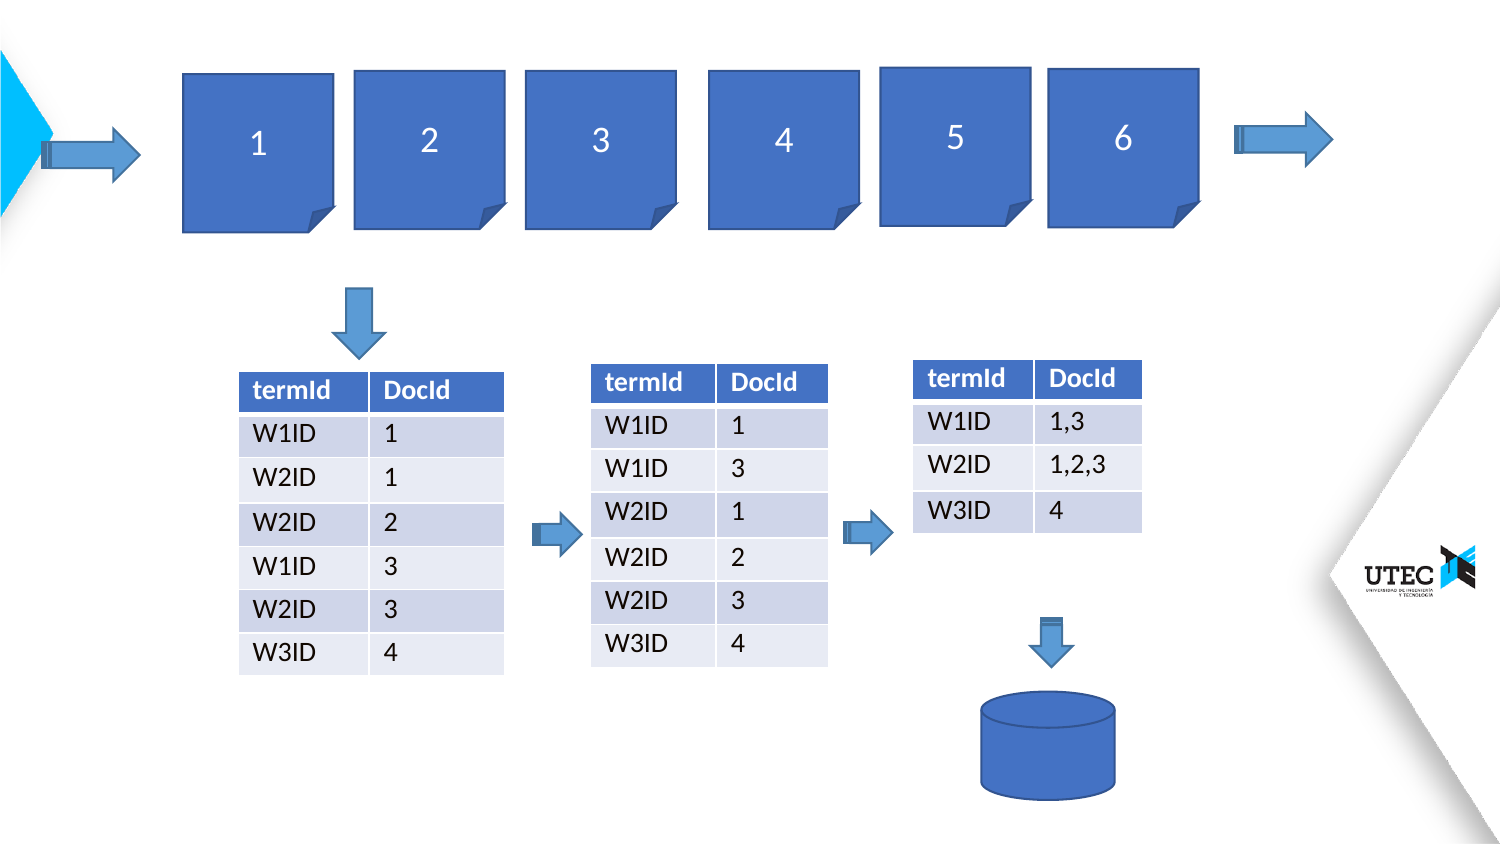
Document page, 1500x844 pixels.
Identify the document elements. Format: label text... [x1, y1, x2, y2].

text_box [843, 509, 894, 557]
table_cell 1 [370, 417, 504, 457]
table_cell 4 [370, 634, 504, 675]
text_box [1027, 617, 1076, 669]
text_box [1234, 110, 1334, 169]
table_cell W1ID [591, 450, 715, 491]
table_cell 1 [370, 458, 504, 502]
text_box [41, 126, 142, 184]
table_cell W1ID [913, 405, 1033, 444]
table_cell 2 [717, 539, 828, 580]
table_cell W2ID [913, 446, 1033, 490]
table_cell W3ID [239, 634, 368, 675]
table_header termId [239, 372, 368, 412]
text_box [330, 287, 388, 361]
table_cell 1 [717, 493, 828, 537]
table_cell 4 [1035, 492, 1142, 533]
table_cell W1ID [239, 417, 368, 457]
table_cell 2 [370, 504, 504, 546]
table_cell W2ID [591, 539, 715, 580]
table_cell W2ID [239, 458, 368, 502]
text_box [980, 690, 1116, 801]
table_header DocId [717, 364, 828, 403]
text_box 4 [708, 69, 863, 231]
table_cell W2ID [239, 504, 368, 546]
table_header termId [591, 364, 715, 403]
table_cell W1ID [239, 547, 368, 589]
table_header DocId [1035, 360, 1142, 399]
table_cell W2ID [239, 590, 368, 632]
table_cell W1ID [591, 409, 715, 448]
table_cell 4 [717, 625, 828, 667]
table_cell 1,2,3 [1035, 446, 1142, 490]
table_header DocId [370, 372, 504, 412]
table_cell 1,3 [1035, 405, 1142, 444]
table_cell 3 [370, 590, 504, 632]
table_cell 3 [717, 582, 828, 624]
text_box 3 [524, 69, 680, 231]
table_cell W2ID [591, 582, 715, 624]
table_cell 3 [370, 547, 504, 589]
text_box 6 [1047, 67, 1202, 229]
table_cell W3ID [913, 492, 1033, 533]
picture [0, 0, 1500, 844]
text_box 2 [353, 69, 508, 231]
table_cell 1 [717, 409, 828, 448]
text_box 5 [879, 66, 1034, 227]
text_box [532, 510, 584, 558]
text_box 1 [182, 73, 337, 234]
table_cell 3 [717, 450, 828, 491]
table_cell W2ID [591, 493, 715, 537]
table_cell W3ID [591, 625, 715, 667]
table_header termId [913, 360, 1033, 399]
